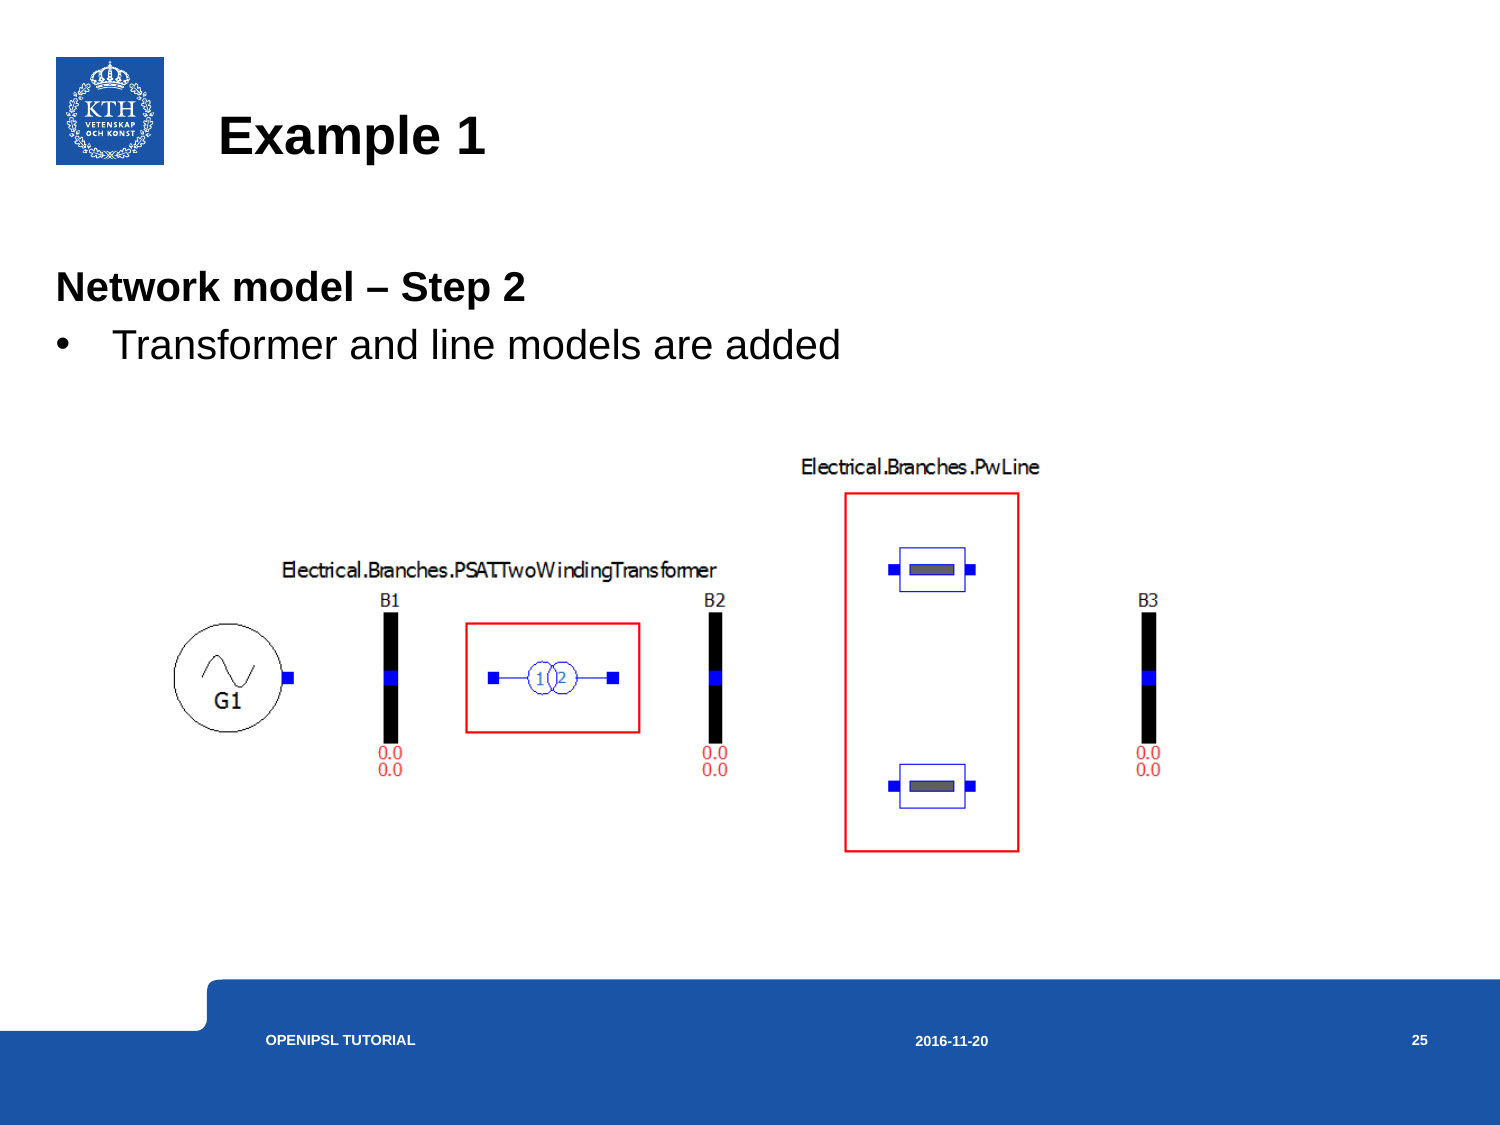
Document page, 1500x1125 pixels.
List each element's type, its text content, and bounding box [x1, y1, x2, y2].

list Network model – Step 2 Transformer and line models are added [55, 259, 1447, 929]
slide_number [915, 1031, 1266, 1092]
slide_number 25 [1340, 1030, 1428, 1091]
title Example 1 [218, 55, 1447, 166]
footer OpenIPSL Tutorial [265, 1030, 741, 1091]
picture [147, 396, 1237, 894]
